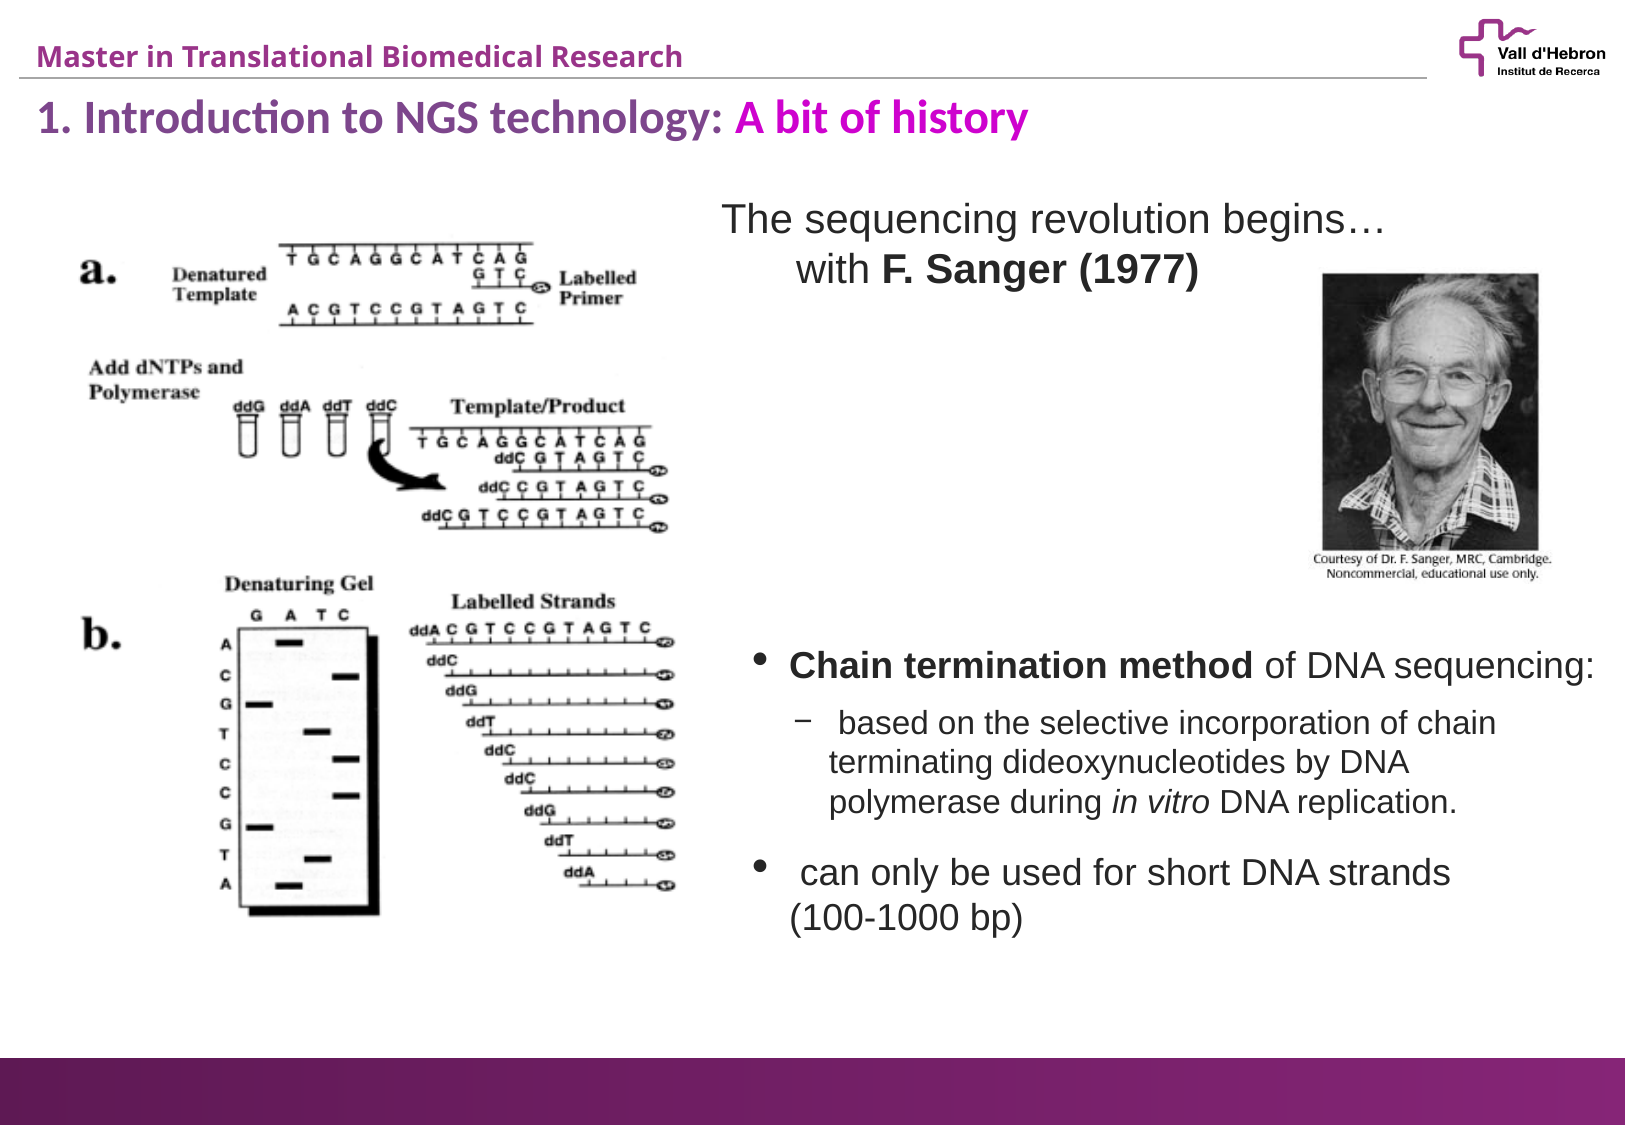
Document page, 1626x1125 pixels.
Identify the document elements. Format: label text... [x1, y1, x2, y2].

text_box Chain termination method of DNA sequencing: based on the selective incorporation of chain terminating dideoxynucleotides by DNA polymerase during in vitro DNA replication. can only be used for short DNA strands (100-1000 bp) [739, 633, 1625, 946]
picture [68, 231, 681, 923]
text_box The sequencing revolution begins… with F. Sanger (1977) [706, 184, 1486, 300]
picture [1308, 266, 1555, 584]
text_box [81, 45, 1544, 233]
text_box 1. Introduction to NGS technology: A bit of history [21, 78, 1321, 151]
picture [1458, 18, 1606, 77]
